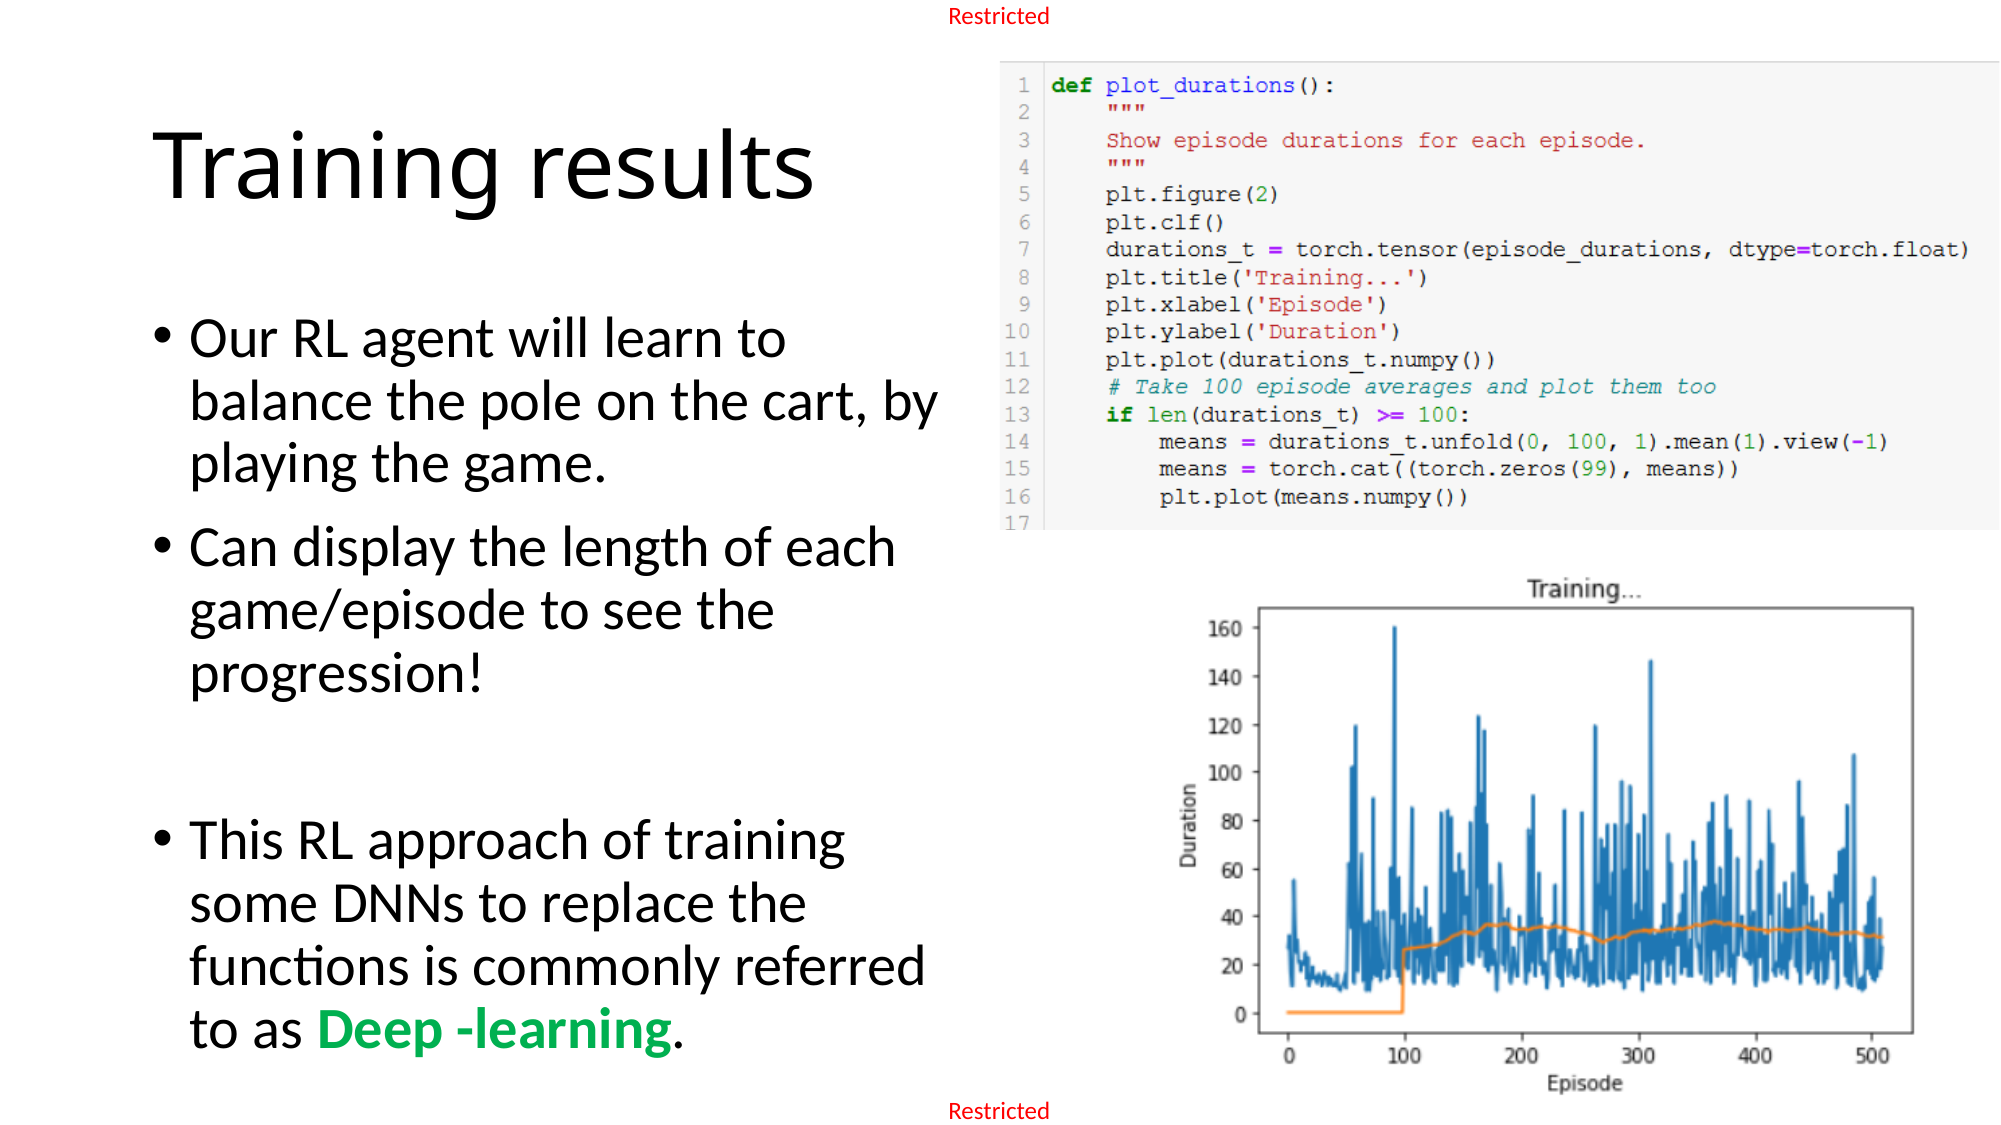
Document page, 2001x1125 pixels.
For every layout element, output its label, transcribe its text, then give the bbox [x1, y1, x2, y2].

picture [1169, 562, 1939, 1100]
picture [999, 59, 2000, 530]
title Training results [137, 59, 999, 278]
